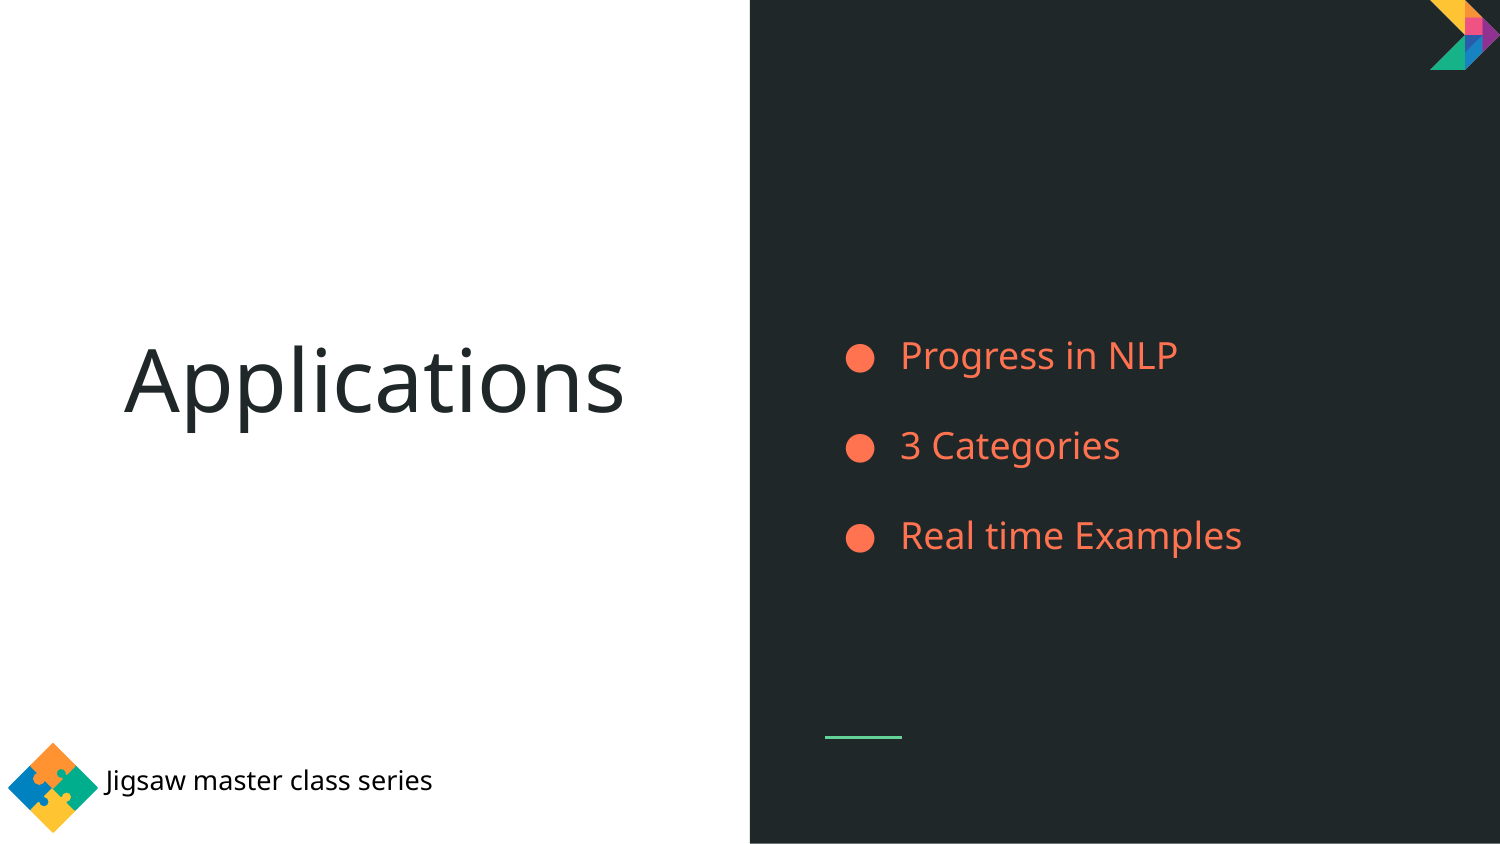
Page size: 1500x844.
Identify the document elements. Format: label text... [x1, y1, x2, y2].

picture [1430, 0, 1500, 70]
title Applications [43, 197, 708, 446]
list Progress in NLP 3 Categories Real time Examples [810, 118, 1440, 725]
